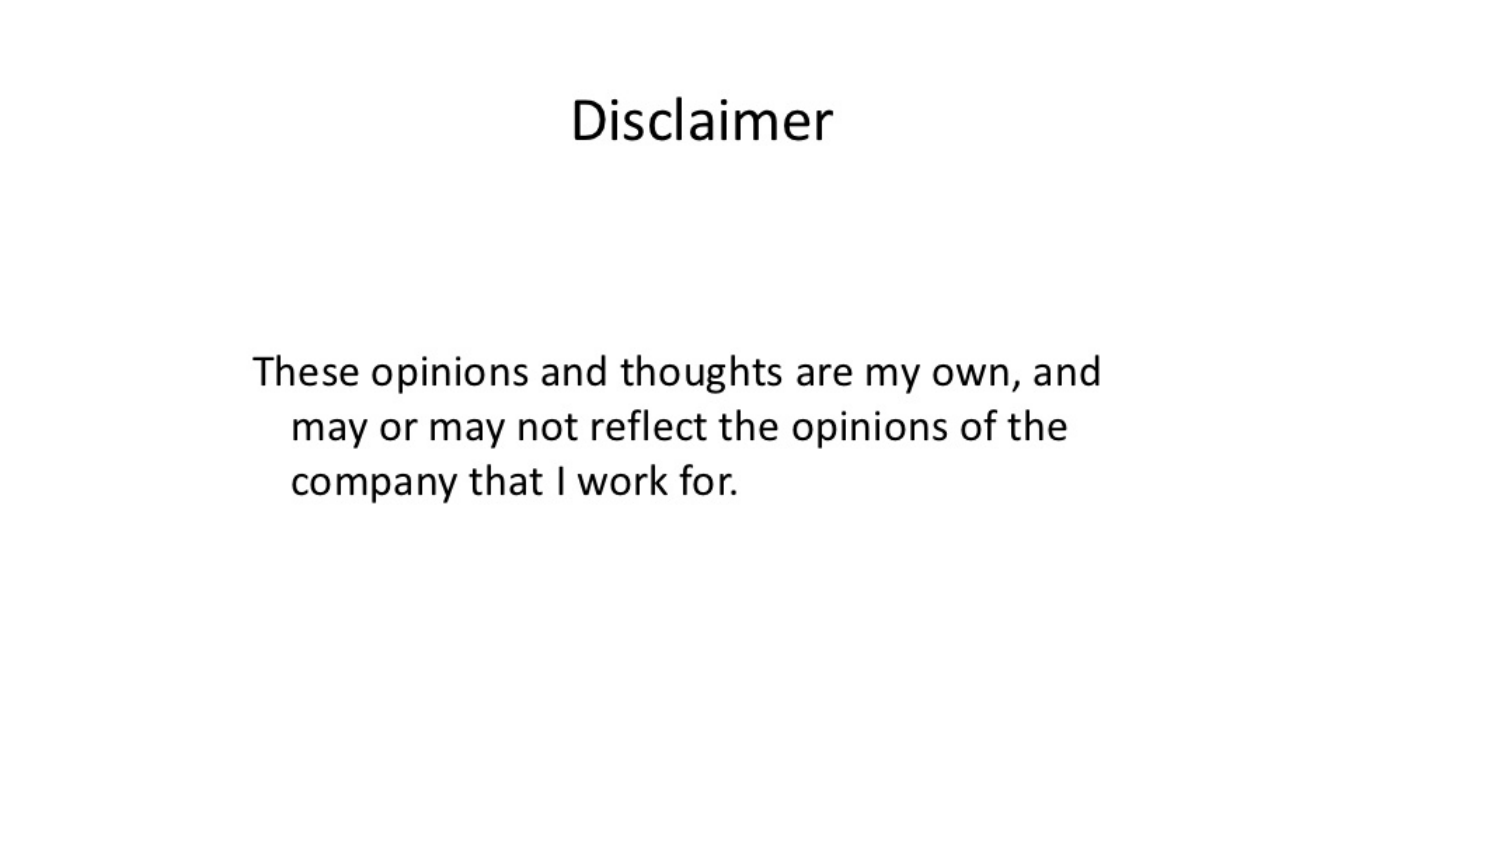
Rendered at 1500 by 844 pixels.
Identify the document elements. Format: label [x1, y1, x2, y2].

picture [191, 56, 1212, 822]
